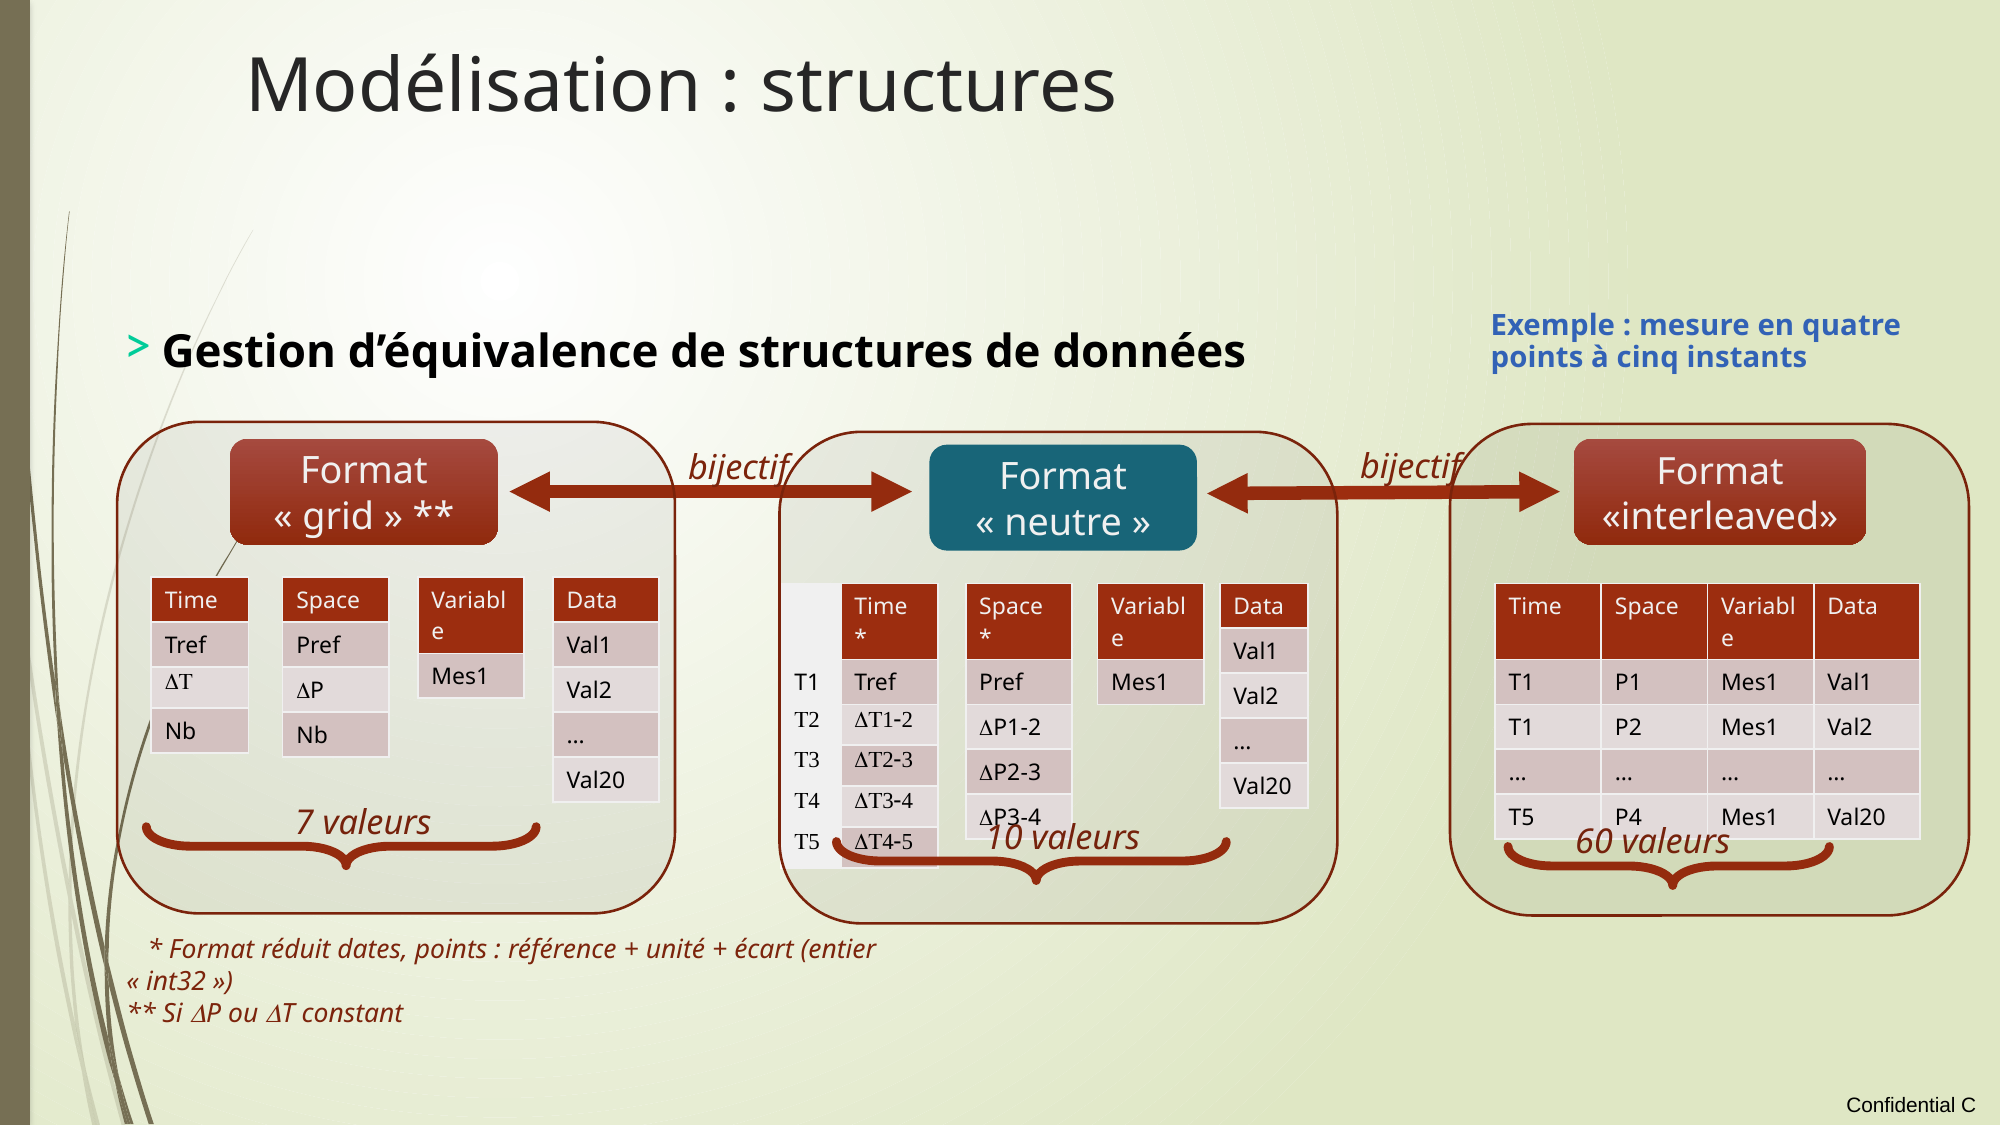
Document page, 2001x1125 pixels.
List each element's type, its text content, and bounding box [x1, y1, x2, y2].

text_box [1448, 422, 1971, 917]
text_box * Format réduit dates, points : référence + unité + écart (entier « int32 ») ** Si DP ou DT constant [111, 924, 966, 1035]
text_box bijectif [1345, 436, 1485, 490]
text_box [115, 420, 677, 915]
text_box Gestion d’équivalence de structures de données [106, 320, 1369, 422]
title Modélisation : structures [230, 28, 1837, 186]
text_box bijectif [673, 438, 824, 491]
text_box Exemple : mesure en quatre points à cinq instants [1473, 301, 1949, 404]
text_box [778, 430, 1339, 925]
